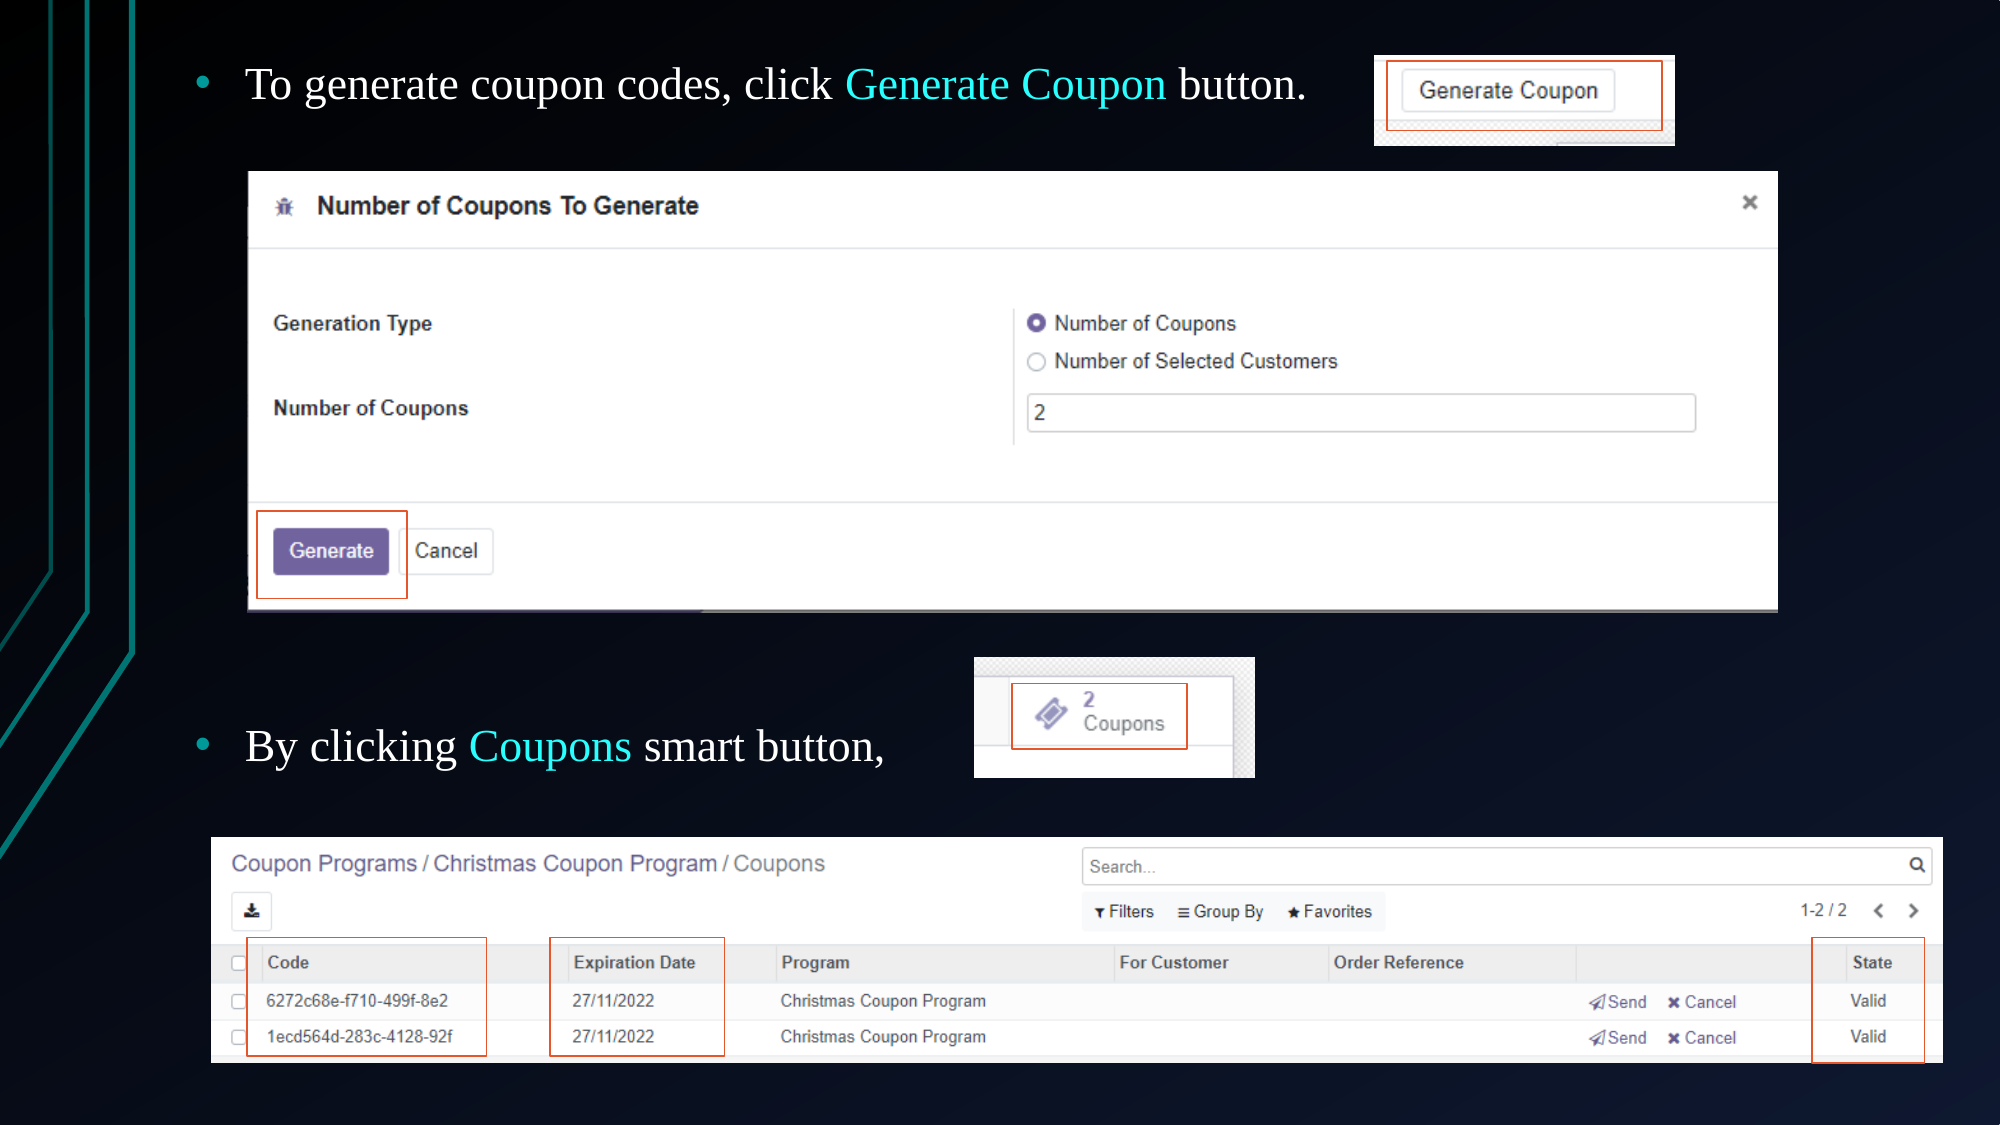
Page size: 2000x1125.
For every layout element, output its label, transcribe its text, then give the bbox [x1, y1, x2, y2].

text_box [974, 656, 1255, 778]
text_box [210, 836, 1944, 1064]
list To generate coupon codes, click Generate Coupon button. By clicking Coupons smart button, [174, 50, 1938, 1056]
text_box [1374, 55, 1675, 146]
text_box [246, 171, 1778, 613]
